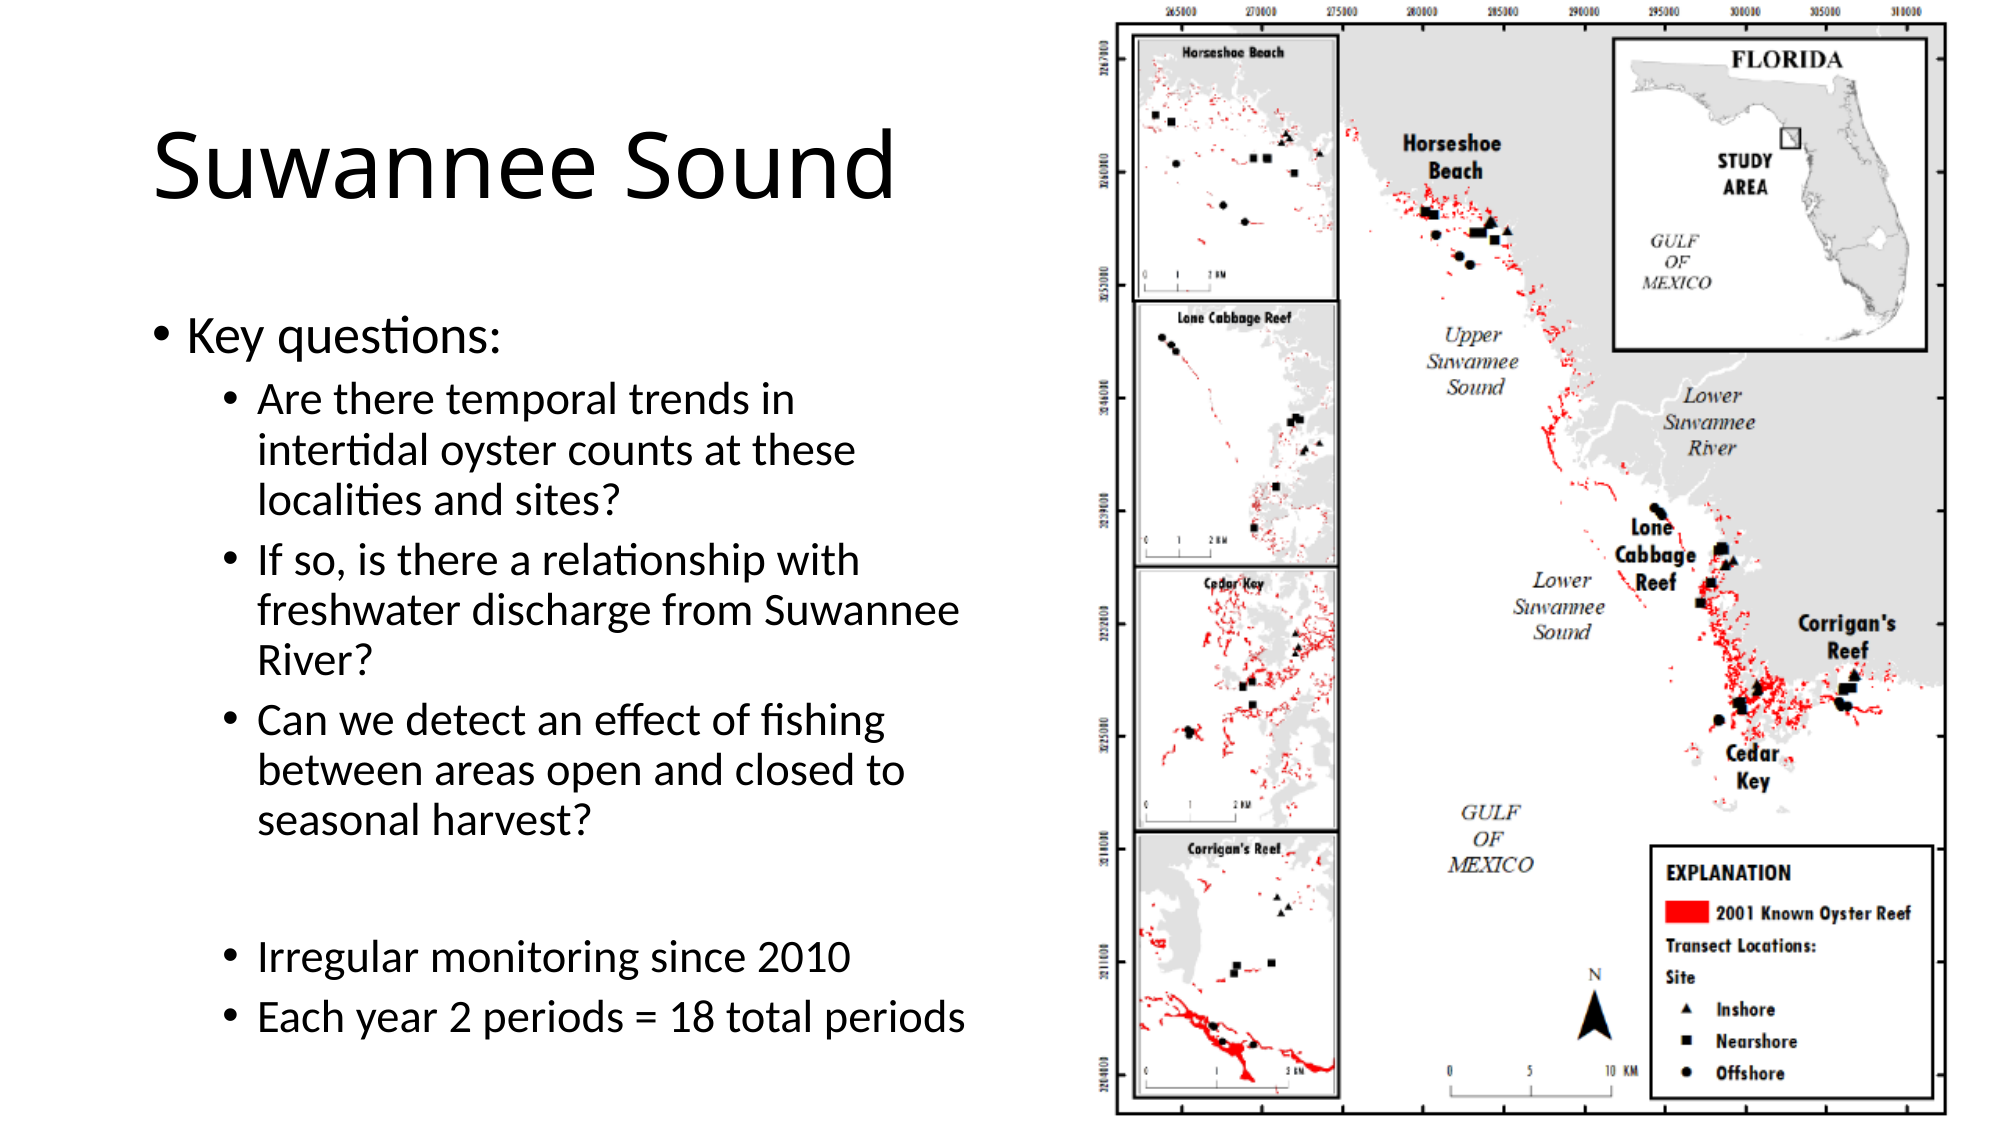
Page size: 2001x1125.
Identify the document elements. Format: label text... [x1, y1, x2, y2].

picture [1088, 0, 1958, 1125]
list Key questions: Are there temporal trends in intertidal oyster counts at these localities and sites? If so, is there a relationship with freshwater discharge from Suwannee River? Can we detect an effect of fishing between areas open and closed to seasonal harvest? Irregular monitoring since 2010 Each year 2 periods = 18 total periods [137, 299, 988, 1066]
title Suwannee Sound [137, 59, 1088, 278]
